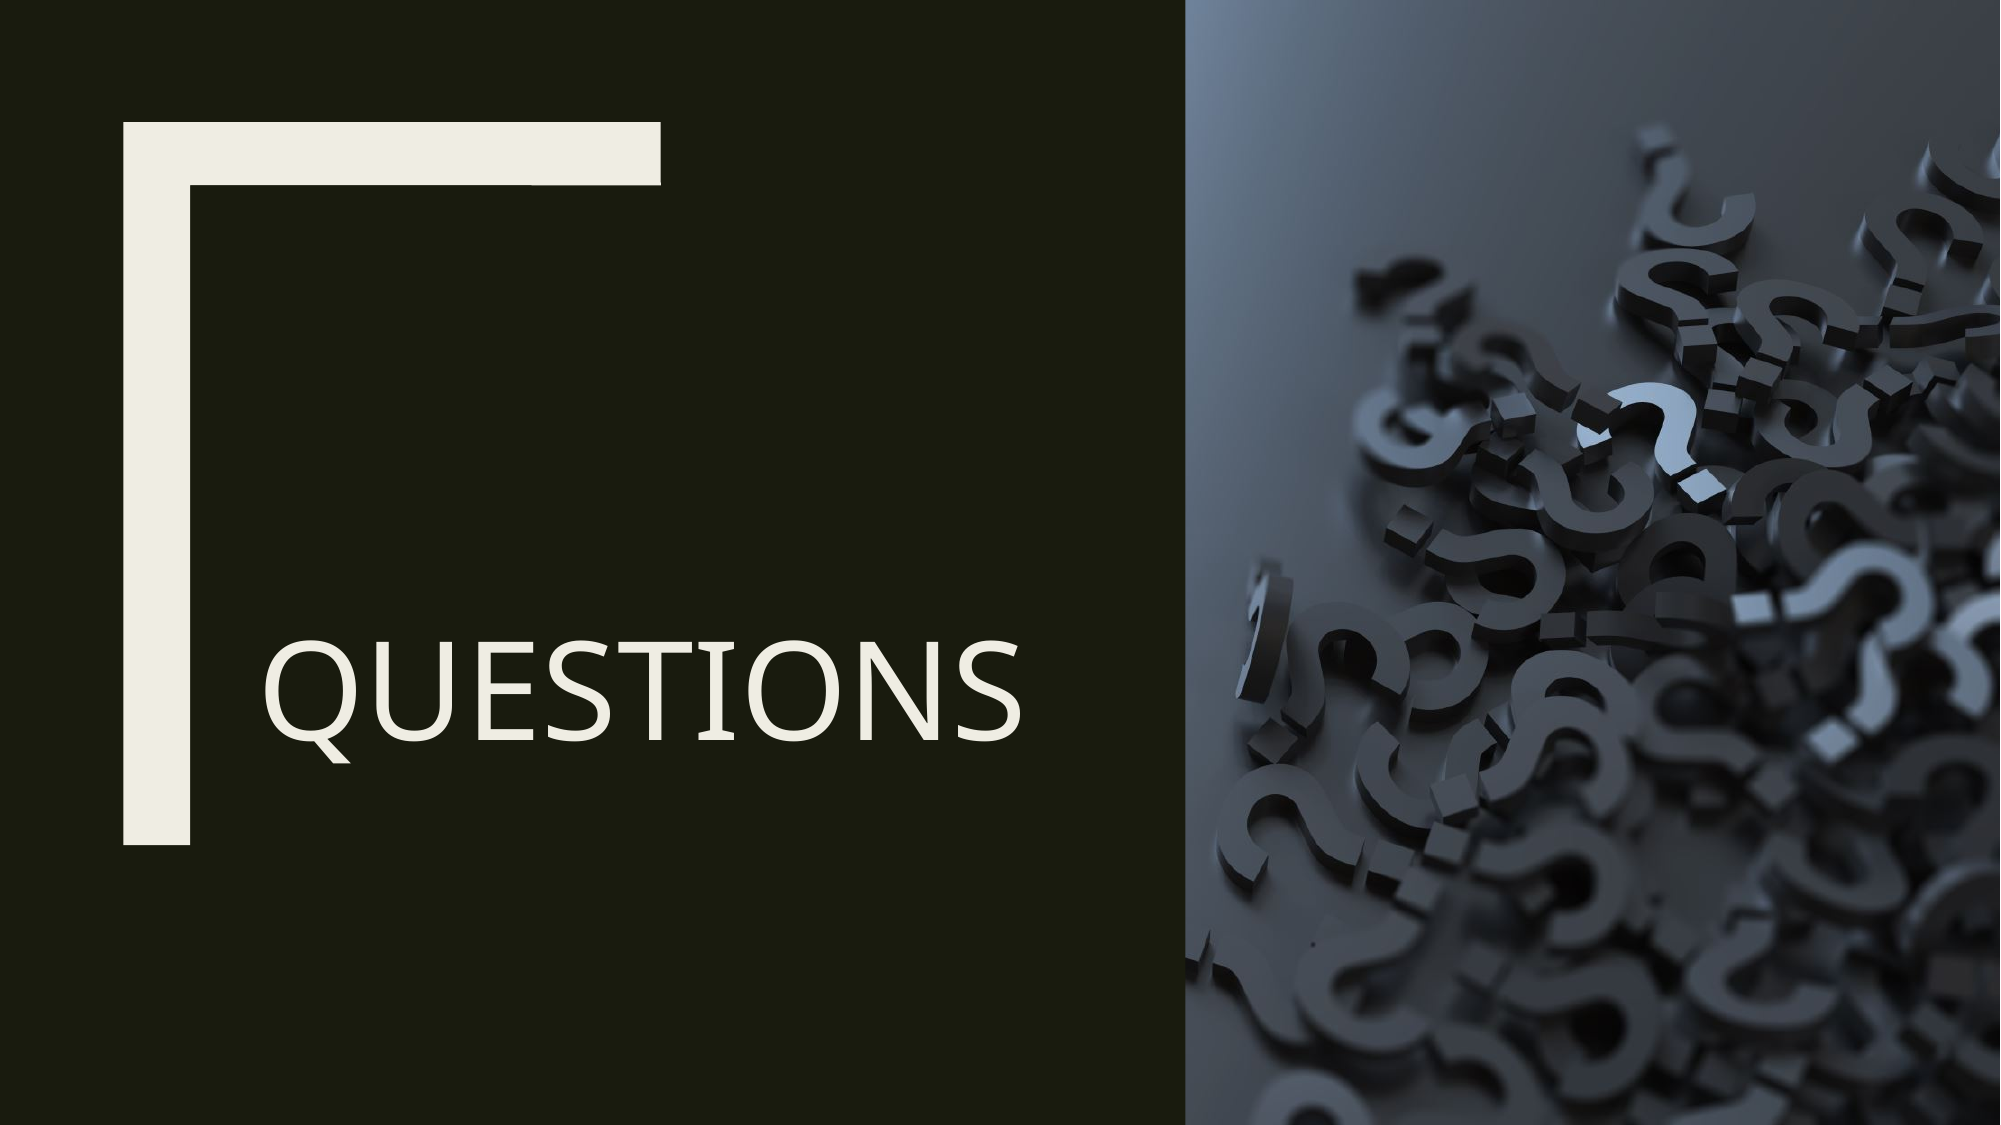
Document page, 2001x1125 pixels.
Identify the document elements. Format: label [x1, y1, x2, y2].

picture [1185, 0, 2000, 1125]
text_box [123, 122, 1185, 1000]
text_box [0, 0, 1185, 1125]
